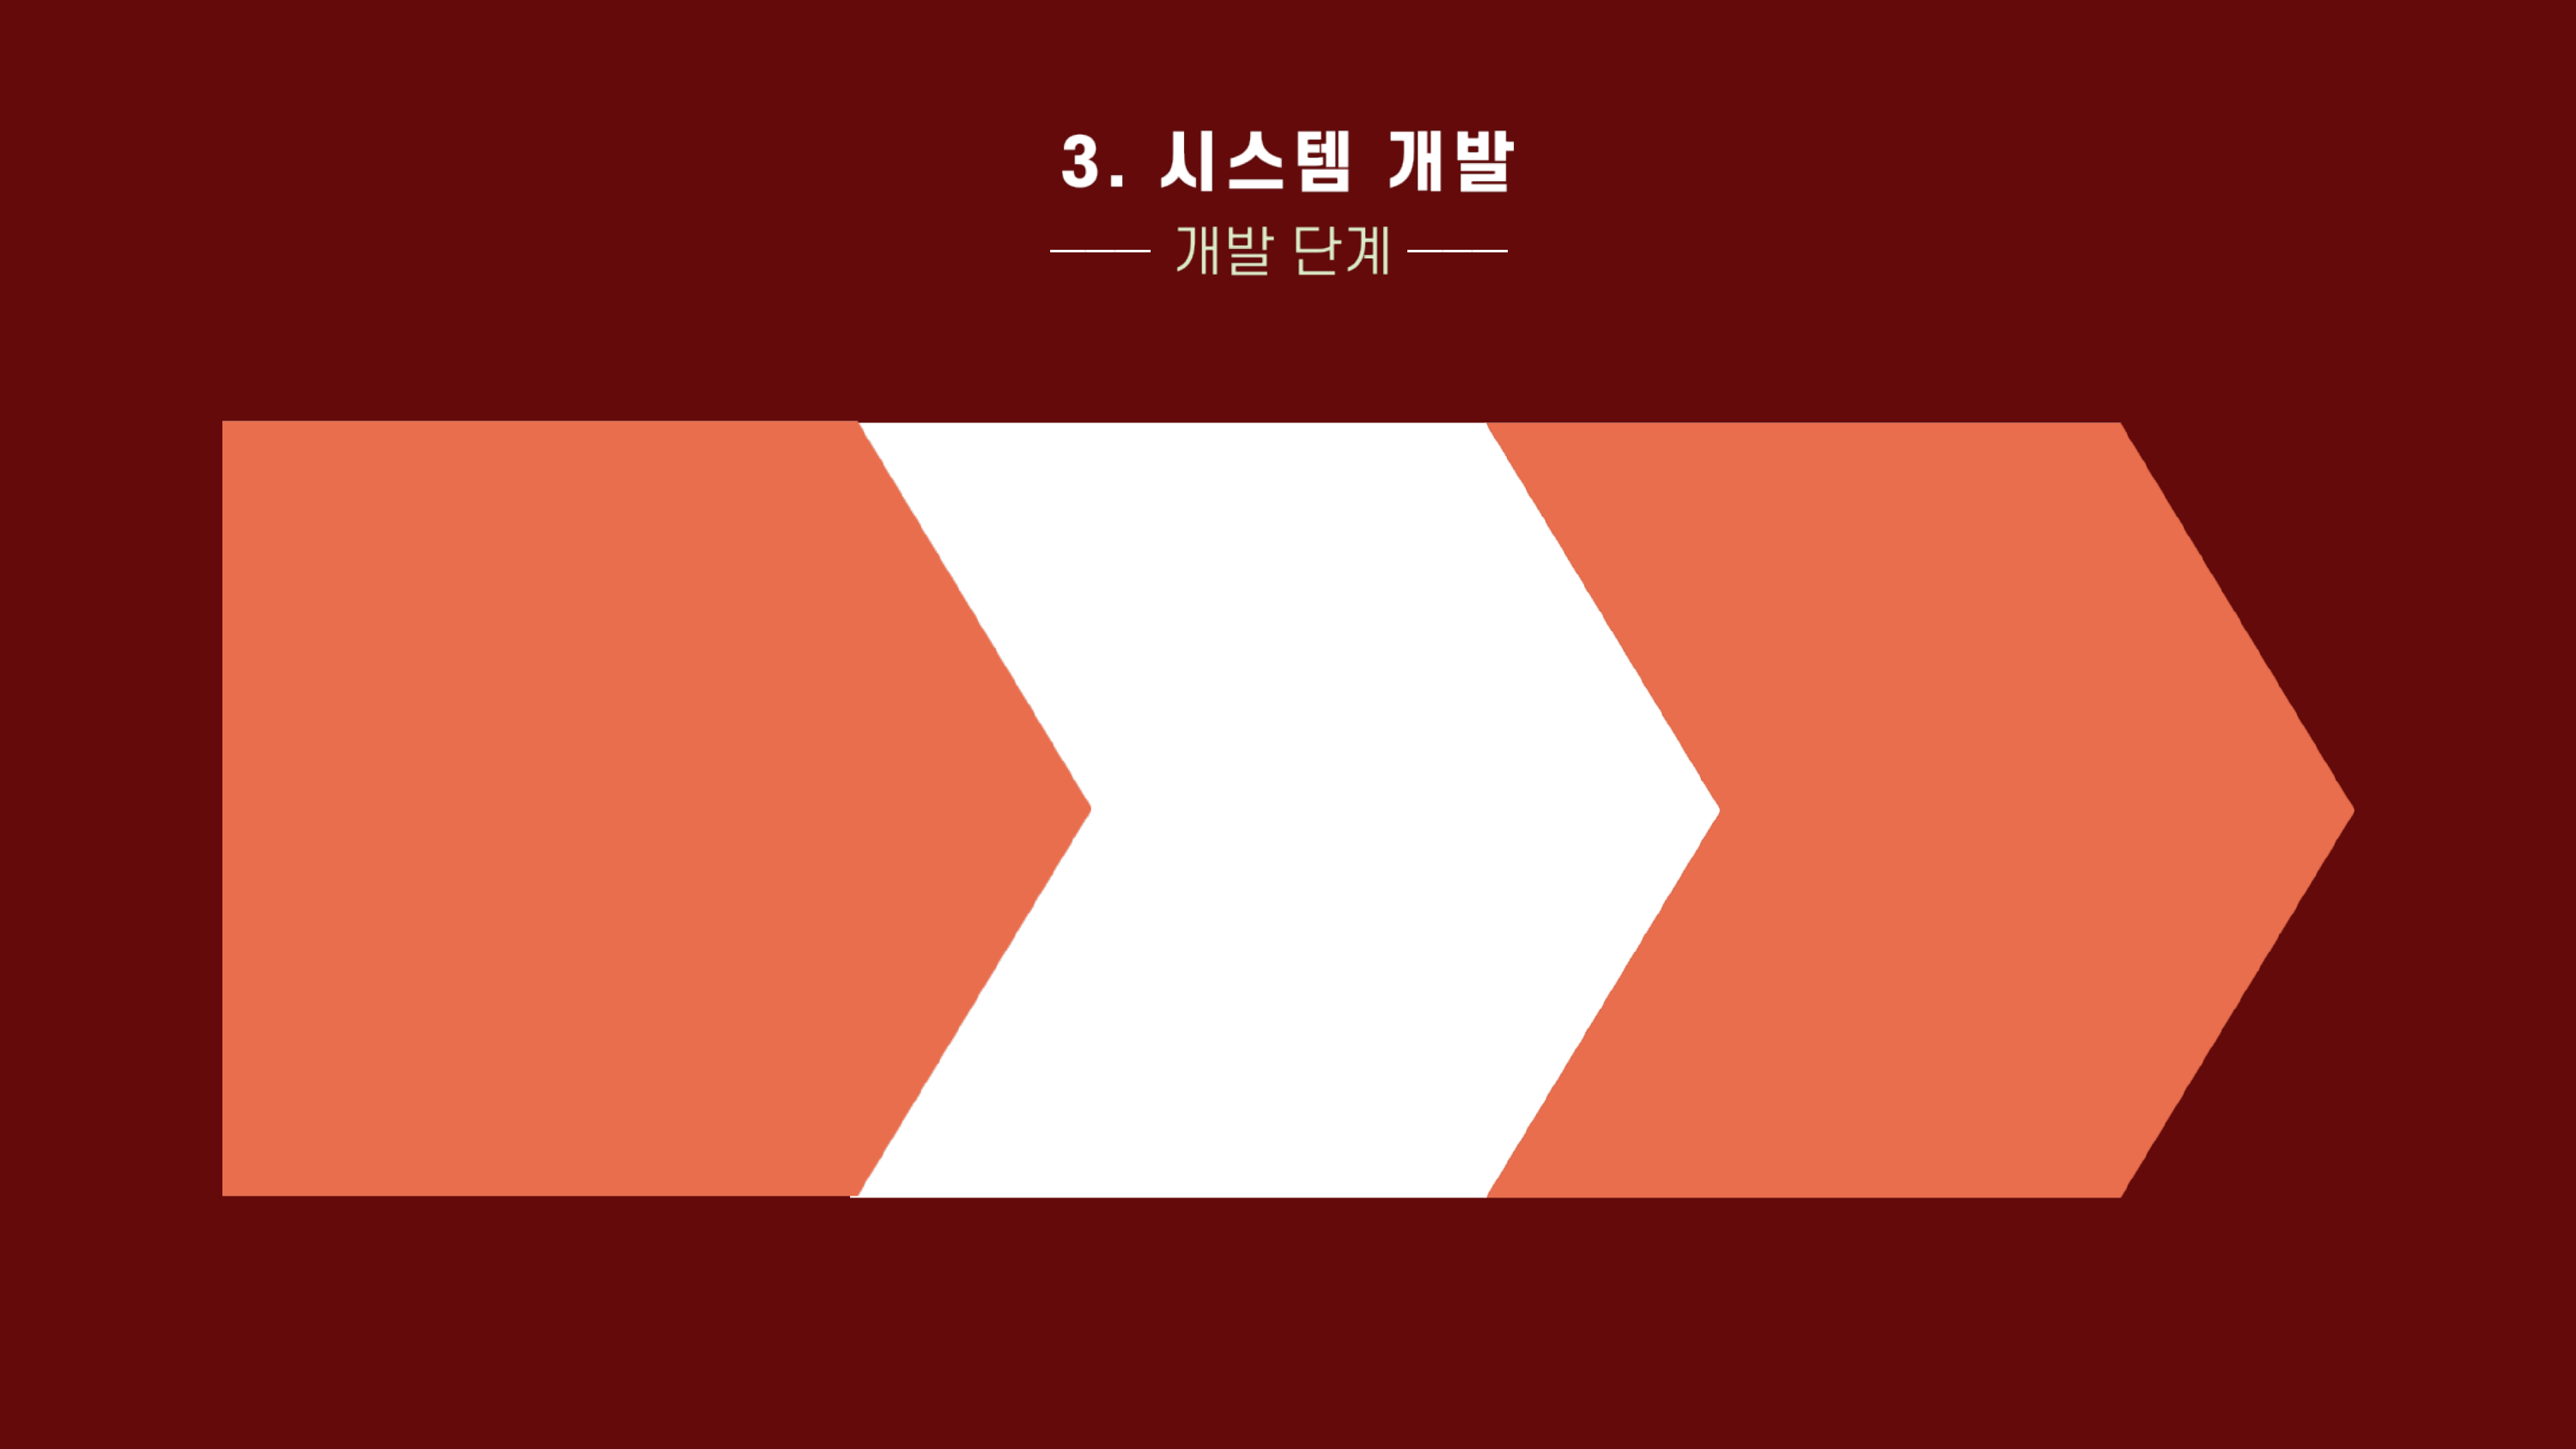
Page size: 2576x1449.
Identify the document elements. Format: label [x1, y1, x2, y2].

picture [2308, 423, 2354, 1197]
text_box [1046, 375, 1673, 1246]
picture [222, 421, 268, 1196]
text_box [1050, 250, 1151, 253]
picture [1005, 106, 1546, 301]
text_box [268, 373, 1045, 1244]
text_box [1674, 375, 2308, 1246]
text_box [1406, 250, 1508, 253]
